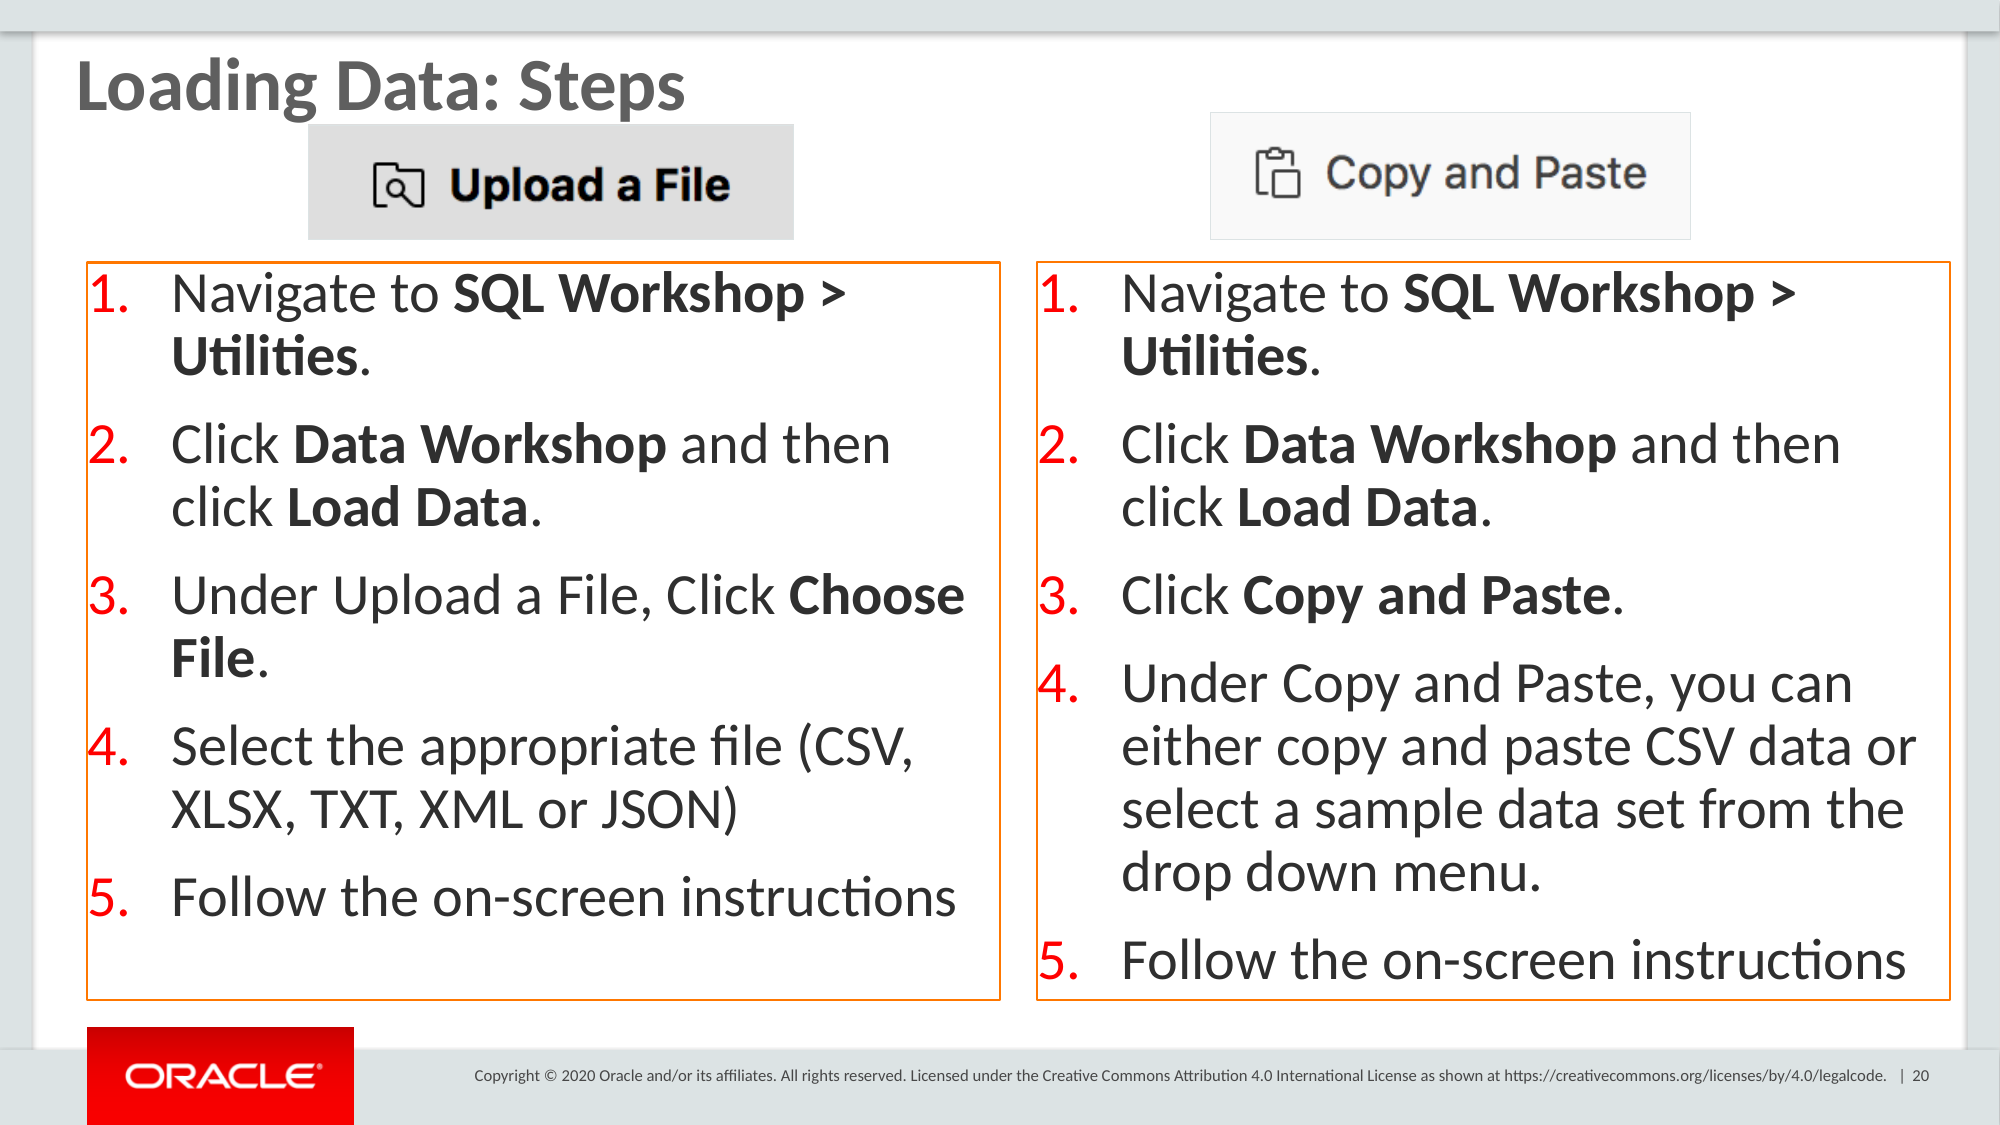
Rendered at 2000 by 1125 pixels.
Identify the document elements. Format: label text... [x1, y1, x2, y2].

text_box Navigate to SQL Workshop > Utilities. Click Data Workshop and then click Load Data. Click Copy and Paste. Under Copy and Paste, you can either copy and paste CSV data or select a sample data set from the drop down menu. Follow the on-screen instructions [1037, 262, 1950, 1000]
picture [308, 124, 794, 240]
list Navigate to SQL Workshop > Utilities. Click Data Workshop and then click Load Data. Under Upload a File, Click Choose File. Select the appropriate file (CSV, XLSX, TXT, XML or JSON) Follow the on-screen instructions [87, 262, 1000, 1000]
text_box Loading Data: Steps [76, 43, 1813, 125]
picture [87, 1027, 354, 1125]
picture [1209, 112, 1691, 240]
